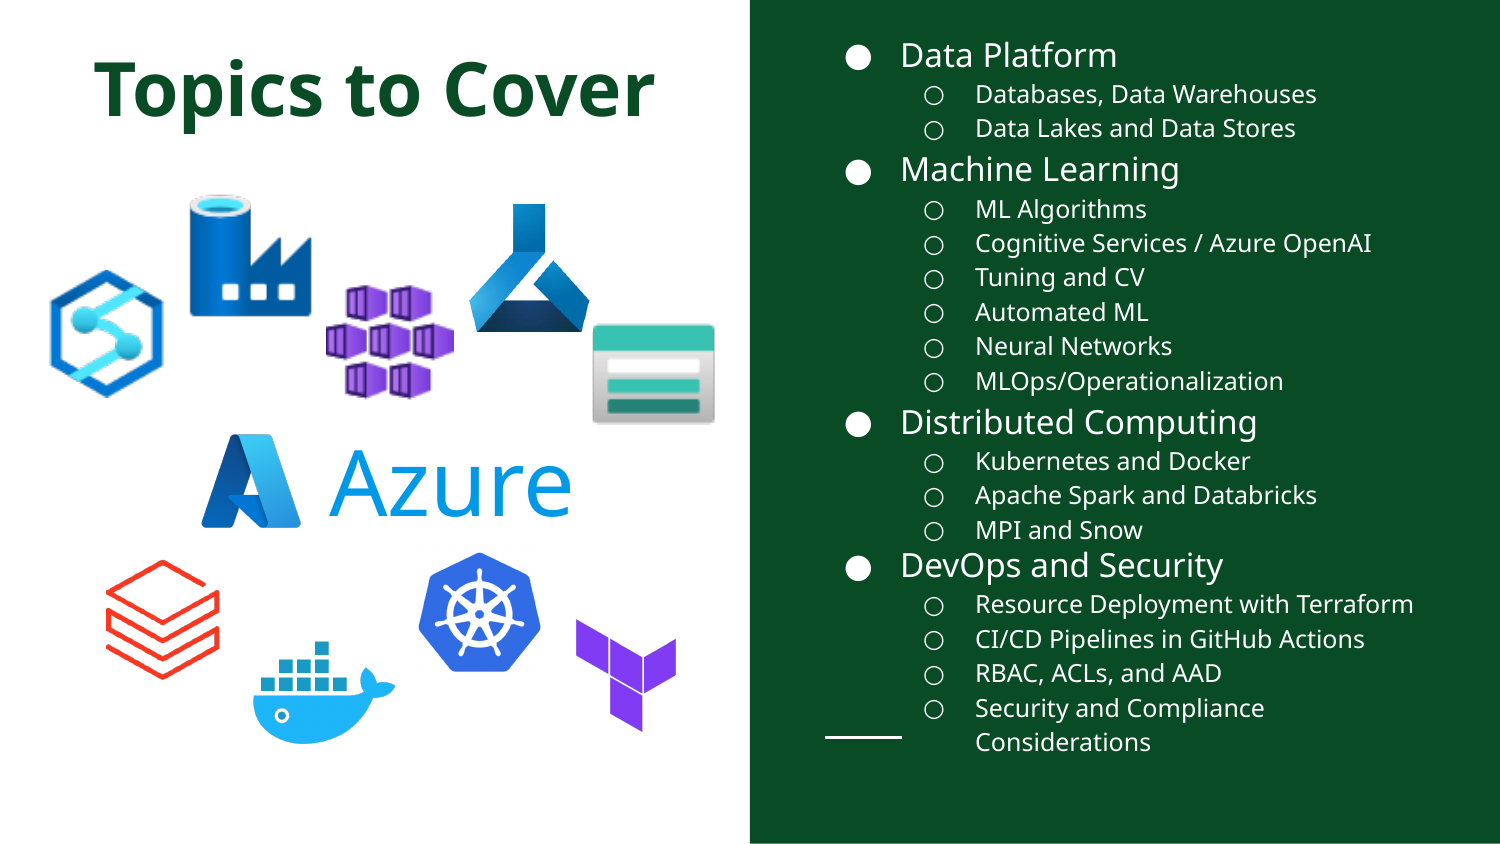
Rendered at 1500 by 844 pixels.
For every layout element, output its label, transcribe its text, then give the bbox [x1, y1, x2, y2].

text_box Azure [314, 417, 591, 543]
picture [98, 555, 227, 684]
picture [561, 611, 690, 740]
picture [464, 204, 718, 439]
picture [186, 191, 315, 320]
picture [326, 277, 454, 405]
picture [43, 270, 171, 398]
picture [197, 427, 305, 535]
picture [407, 540, 551, 684]
picture [252, 619, 396, 763]
title Topics to Cover [43, 32, 708, 147]
list Data Platform Databases, Data Warehouses Data Lakes and Data Stores Machine Learning ML Algorithms Cognitive Services / Azure OpenAI Tuning and CV Automated ML Neural Networks MLOps/Operationalization Distributed Computing Kubernetes and Docker Apache Spark and Databricks MPI and Snow DevOps and Security Resource Deployment with Terraform CI/CD Pipelines in GitHub Actions RBAC, ACLs, and AAD Security and Compliance Considerations [810, 118, 1440, 725]
